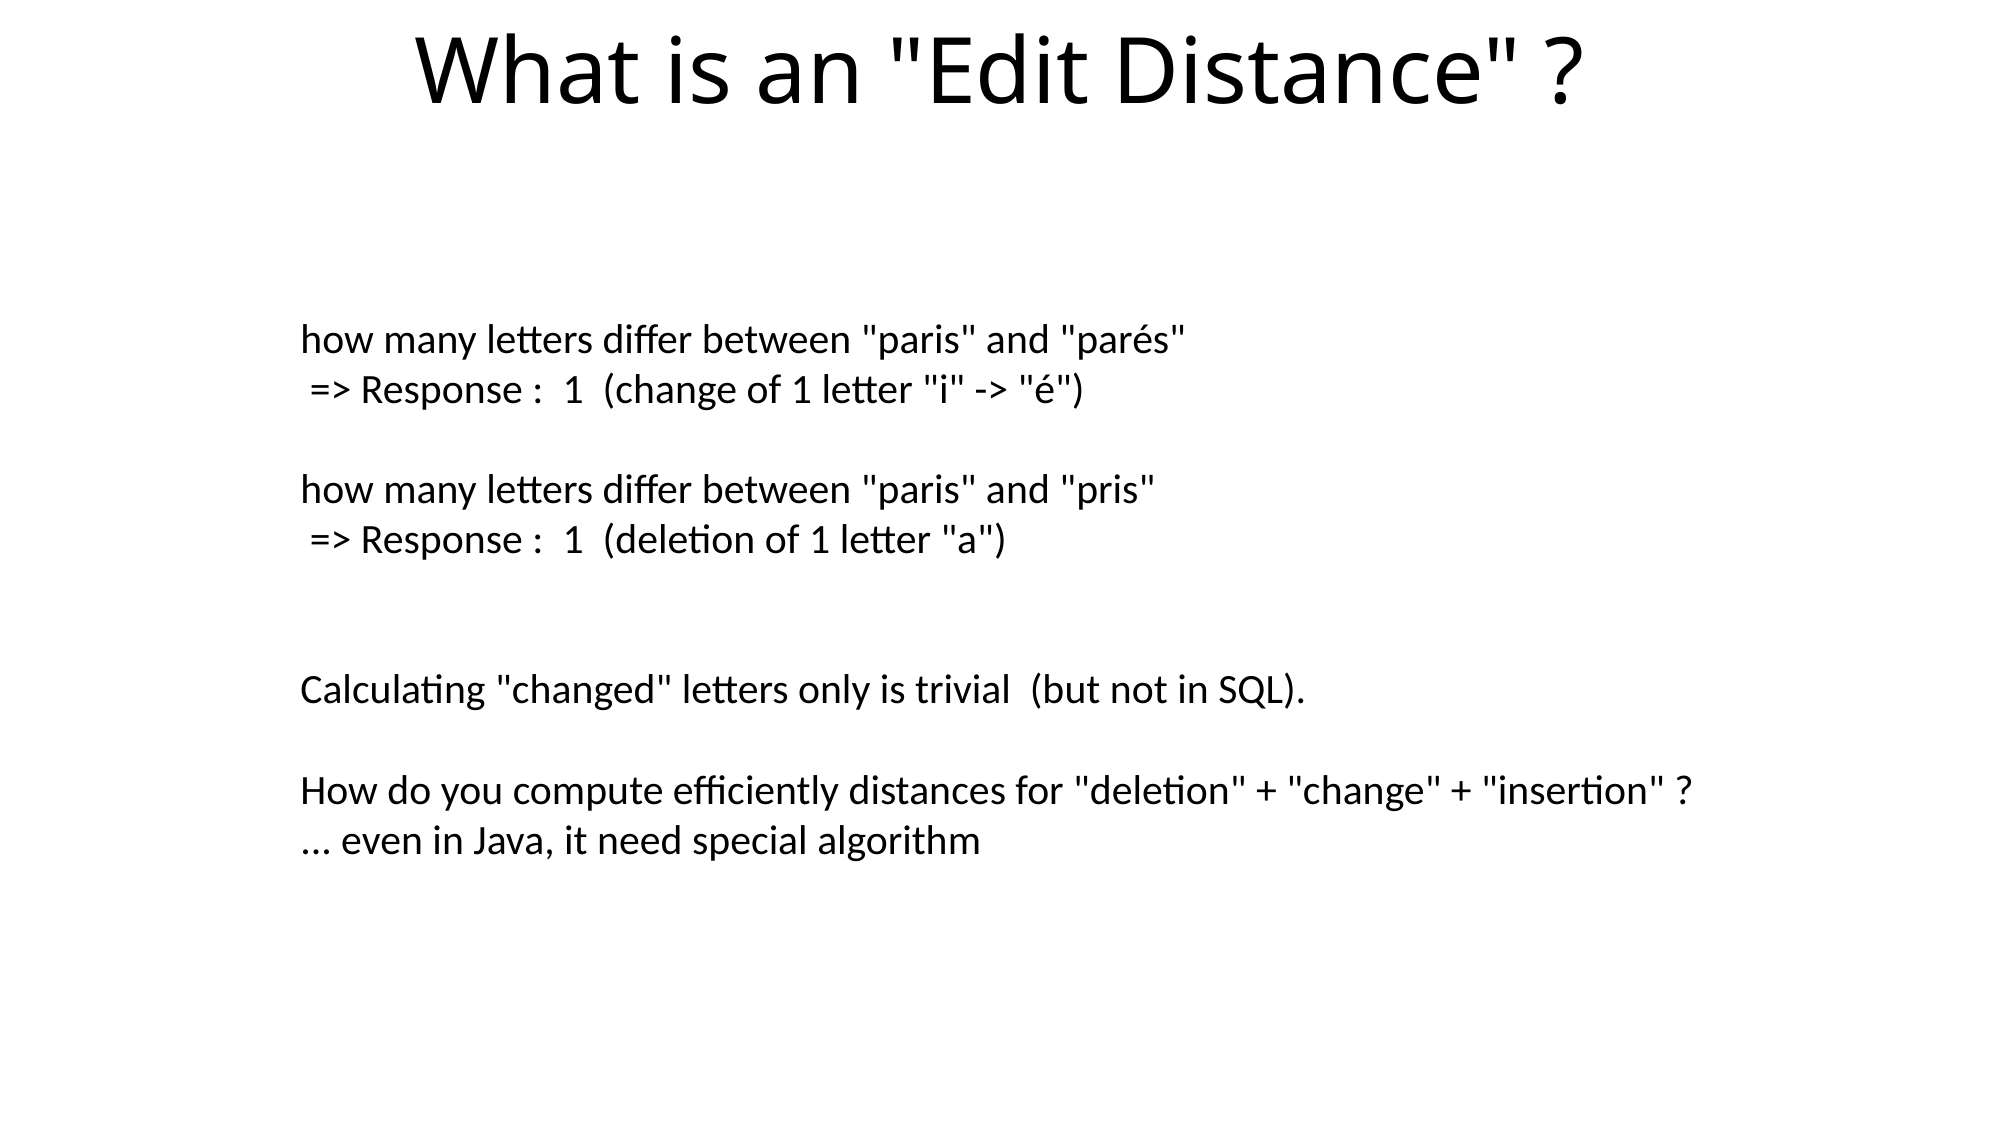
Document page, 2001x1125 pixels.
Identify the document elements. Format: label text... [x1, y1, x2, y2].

title What is an "Edit Distance" ? [137, 0, 1863, 149]
text_box how many letters differ between "paris" and "parés" => Response : 1 (change of 1 letter "i" -> "é") how many letters differ between "paris" and "pris" => Response : 1 (deletion of 1 letter "a") Calculating "changed" letters only is trivial (but not in SQL). How do you compute efficiently distances for "deletion" + "change" + "insertion" ? ... even in Java, it need special algorithm [285, 304, 1794, 920]
